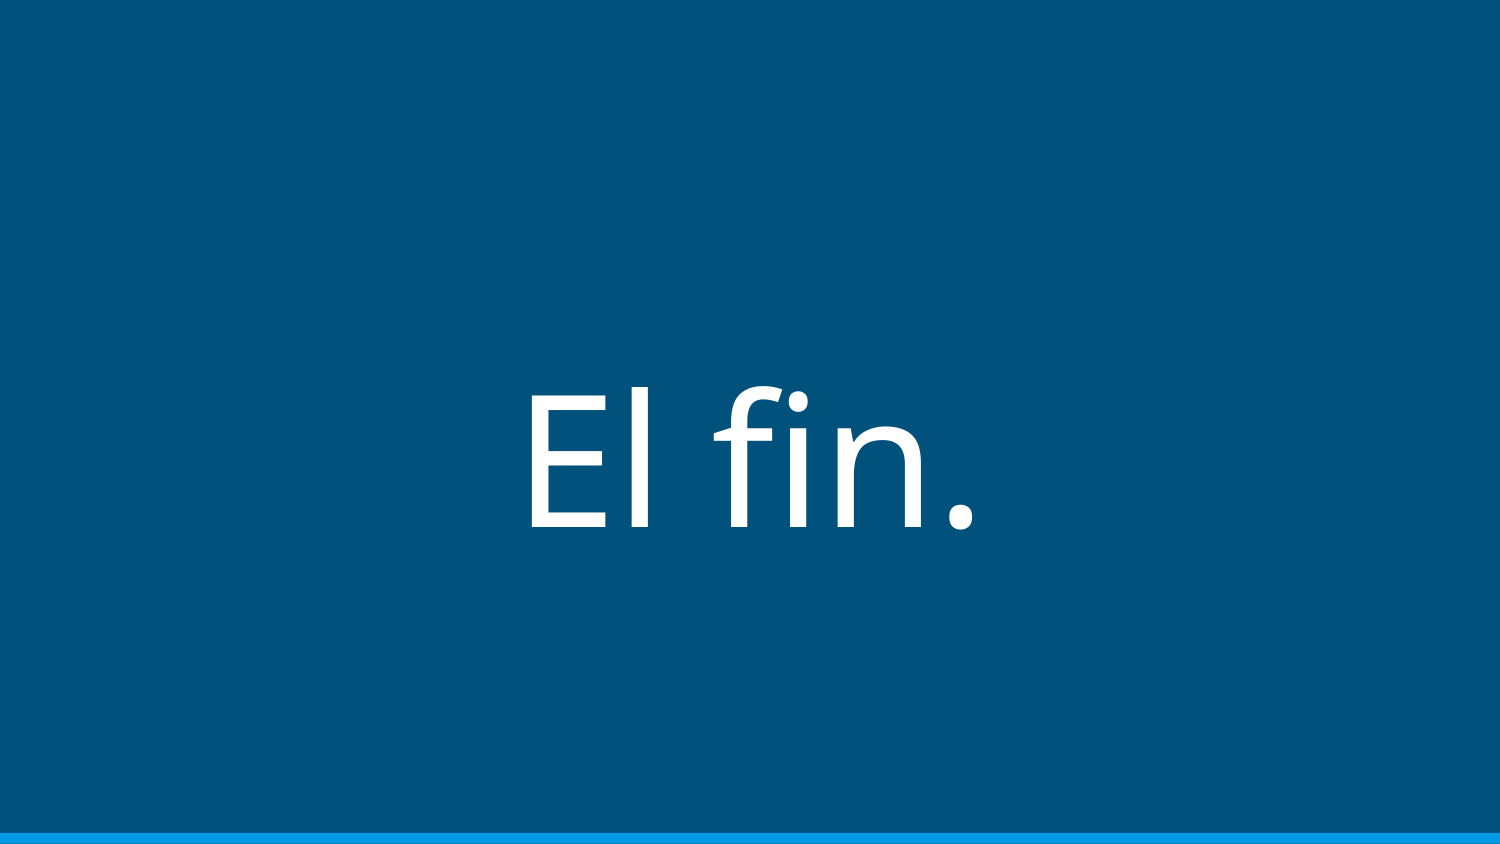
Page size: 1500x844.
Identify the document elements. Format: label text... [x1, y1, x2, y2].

title El fin. [63, 327, 1437, 581]
